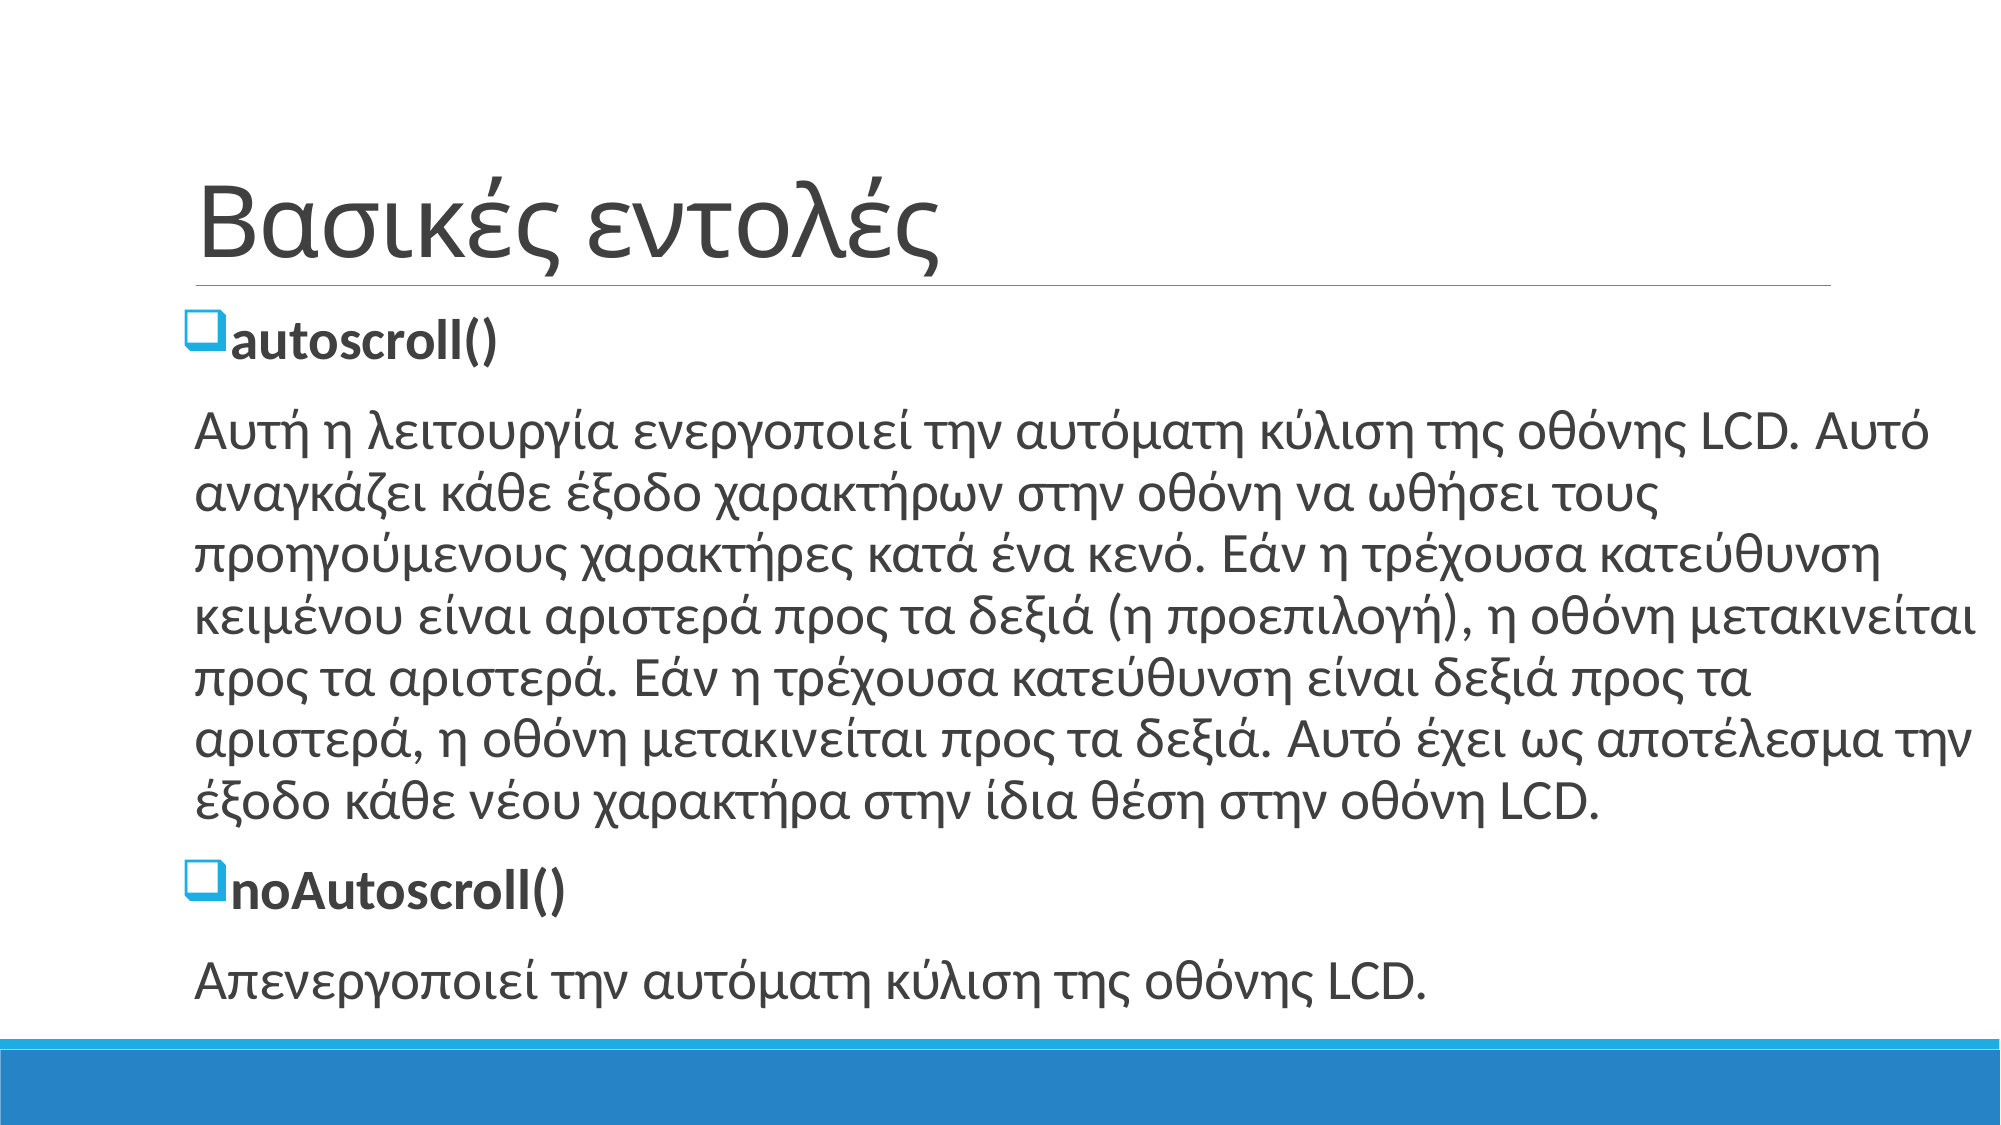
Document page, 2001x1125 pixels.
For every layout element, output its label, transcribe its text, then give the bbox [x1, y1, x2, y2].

title Βασικές εντολές [180, 47, 1830, 285]
list autoscroll() Αυτή η λειτουργία ενεργοποιεί την αυτόματη κύλιση της οθόνης LCD. Αυτό αναγκάζει κάθε έξοδο χαρακτήρων στην οθόνη να ωθήσει τους προηγούμενους χαρακτήρες κατά ένα κενό. Εάν η τρέχουσα κατεύθυνση κειμένου είναι αριστερά προς τα δεξιά (η προεπιλογή), η οθόνη μετακινείται προς τα αριστερά. Εάν η τρέχουσα κατεύθυνση είναι δεξιά προς τα αριστερά, η οθόνη μετακινείται προς τα δεξιά. Αυτό έχει ως αποτέλεσμα την έξοδο κάθε νέου χαρακτήρα στην ίδια θέση στην οθόνη LCD. noAutoscroll() Απενεργοποιεί την αυτόματη κύλιση της οθόνης LCD. [180, 302, 1983, 1045]
